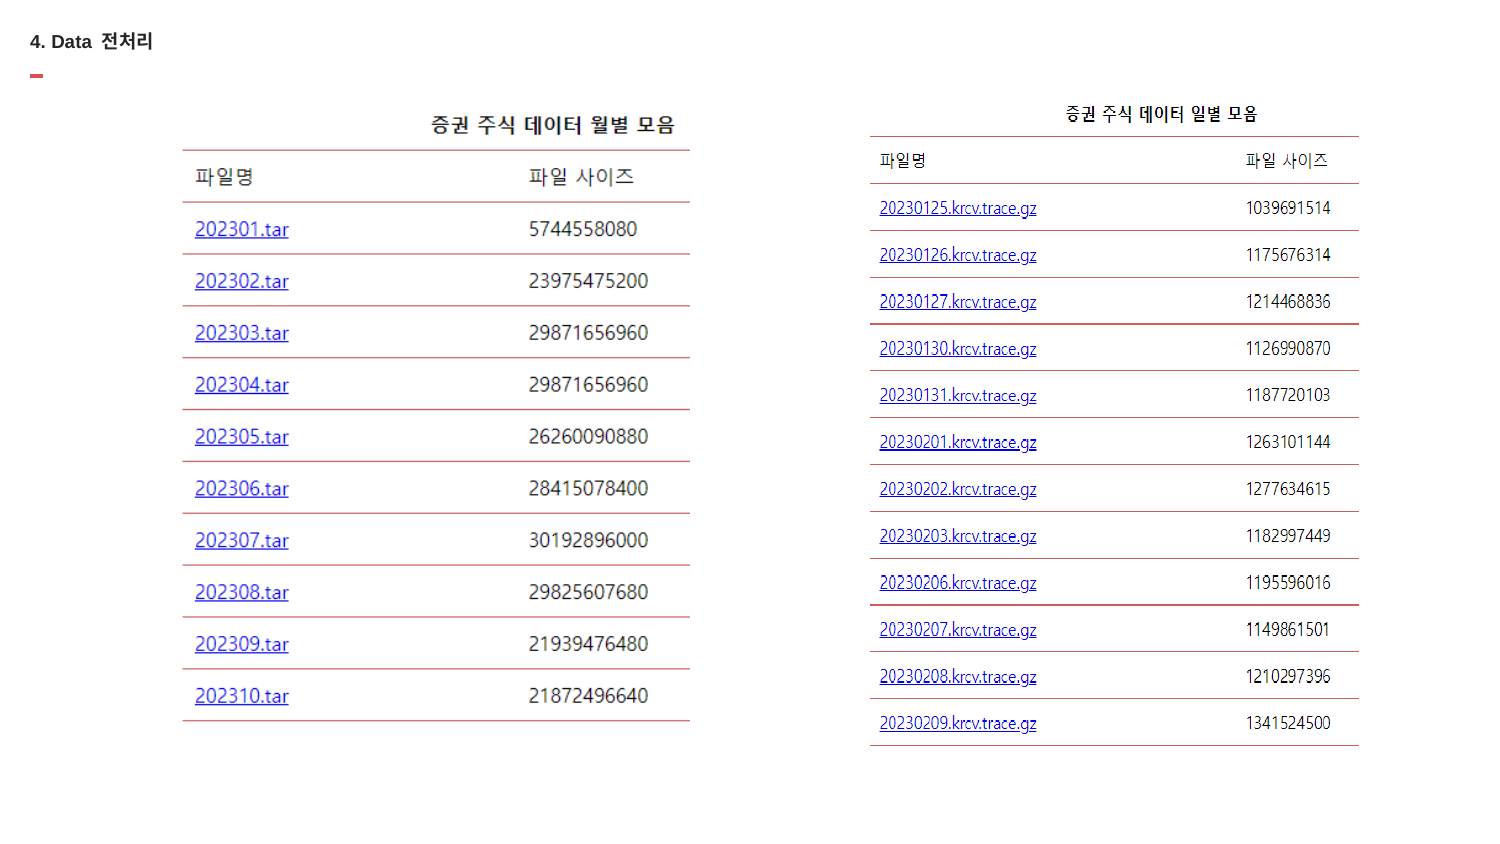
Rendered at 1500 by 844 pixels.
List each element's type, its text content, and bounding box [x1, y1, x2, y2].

picture [174, 109, 691, 735]
picture [858, 93, 1359, 751]
title 4. Data 전처리 [30, 14, 445, 68]
